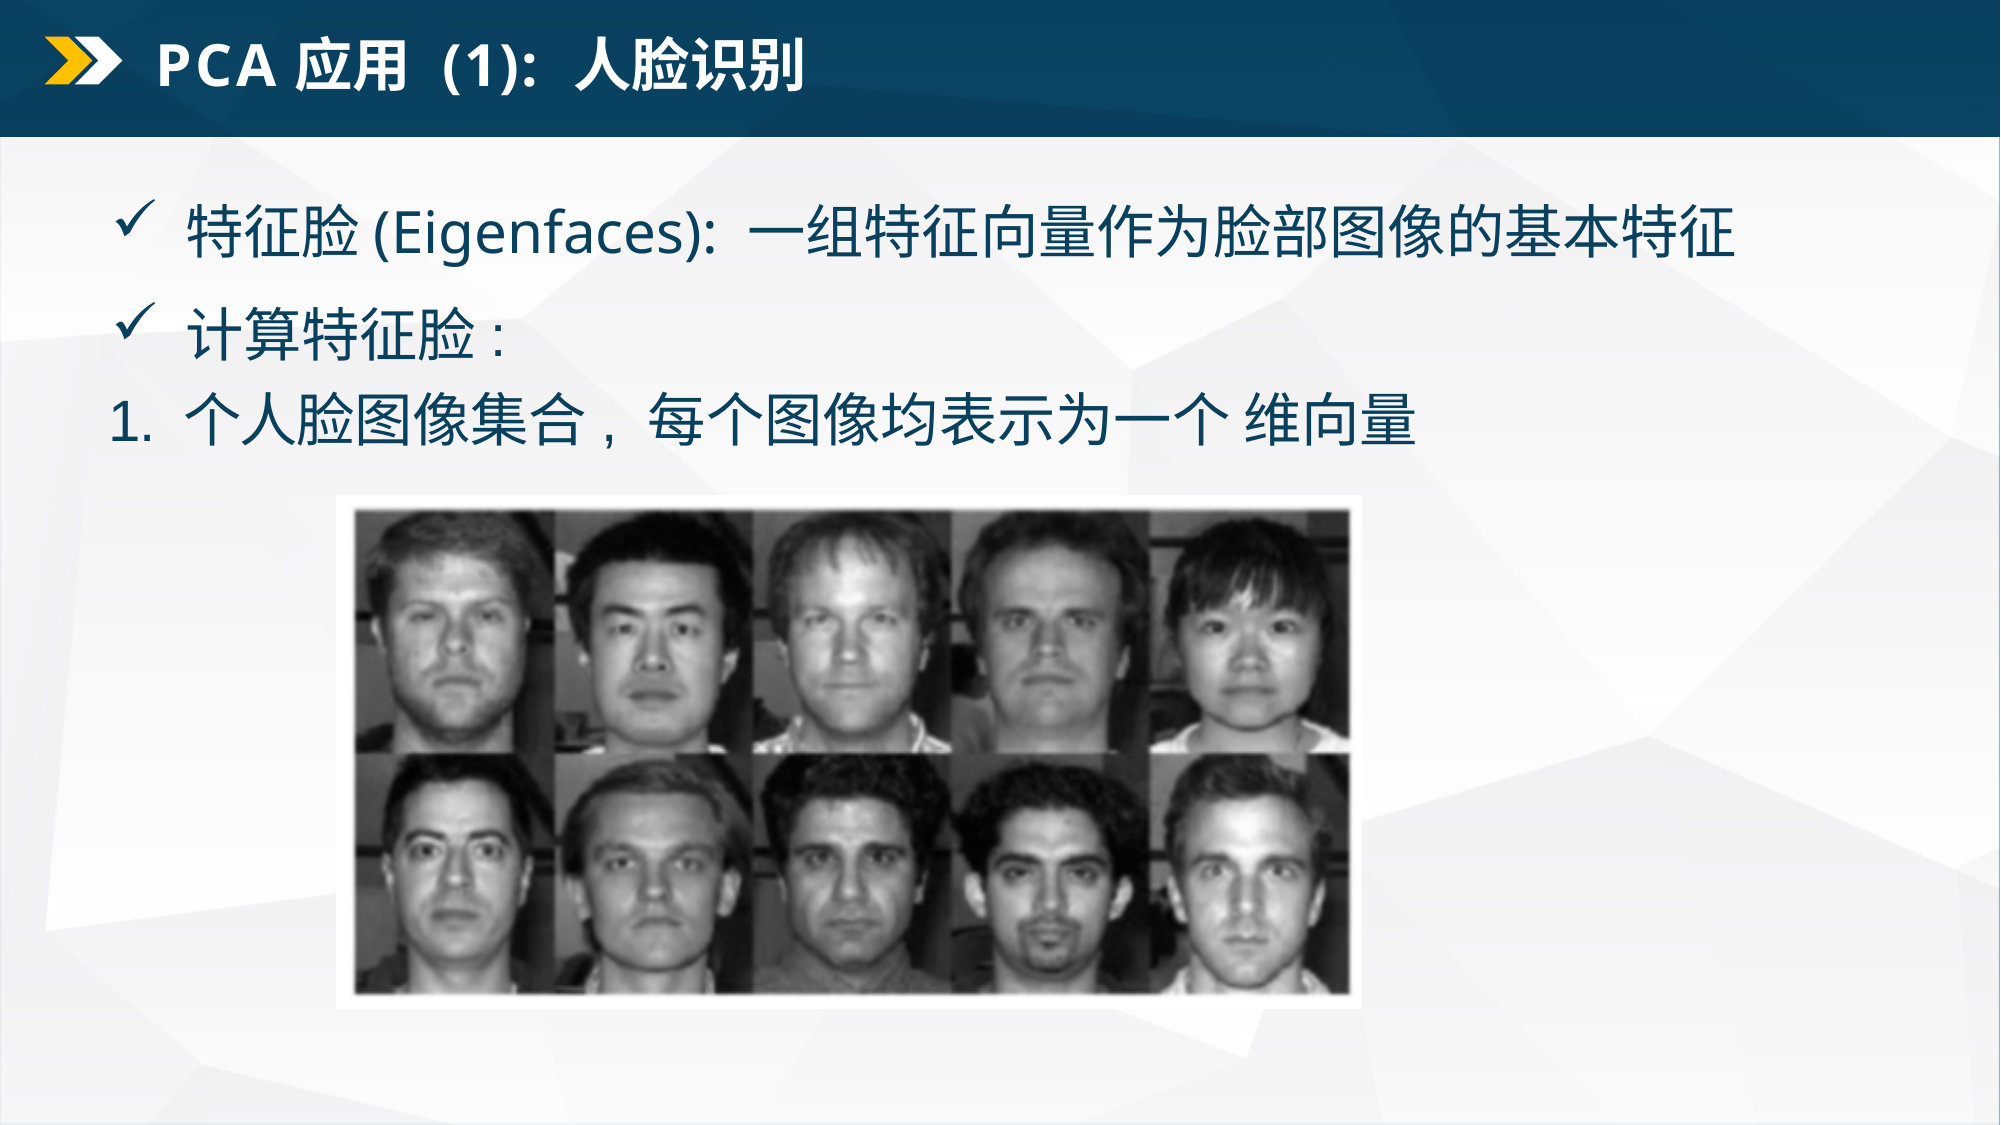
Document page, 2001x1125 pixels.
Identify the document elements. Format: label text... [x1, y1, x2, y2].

picture [0, 0, 2000, 1125]
list PCA应用 (1): 人脸识别 [140, 28, 1027, 93]
